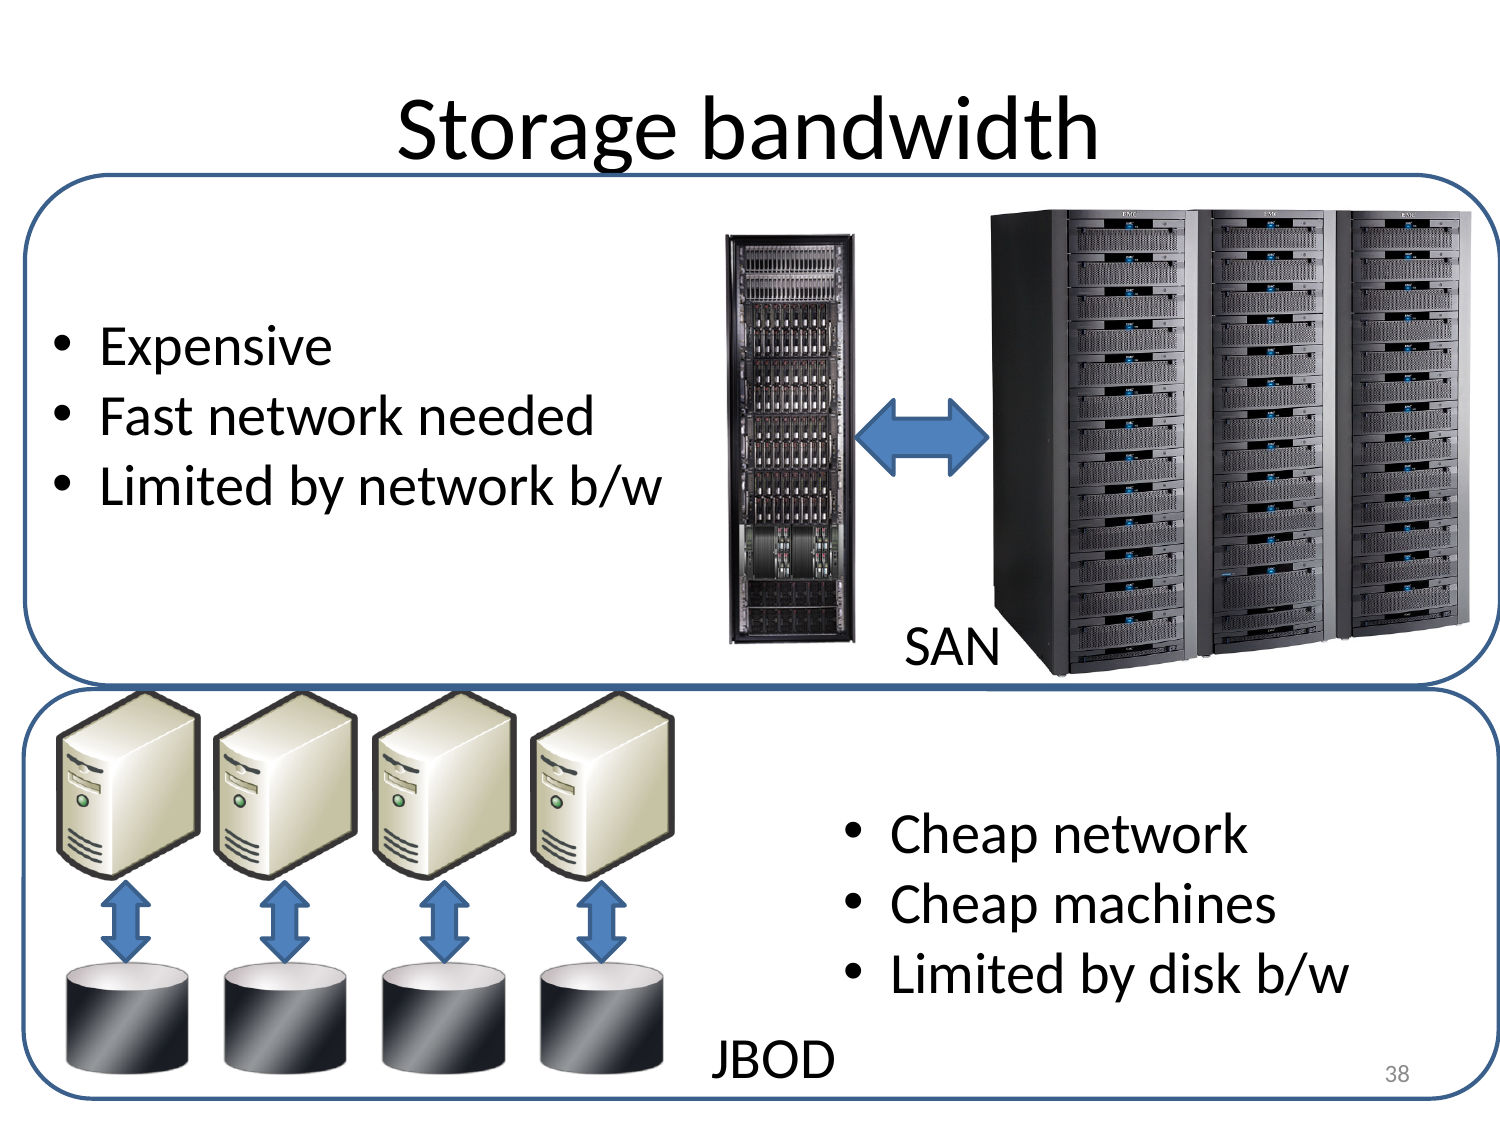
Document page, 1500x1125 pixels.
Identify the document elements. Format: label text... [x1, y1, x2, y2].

text_box JBOD [696, 1012, 851, 1098]
title Storage bandwidth [75, 45, 1425, 179]
text_box [22, 172, 948, 687]
text_box [21, 687, 1500, 1101]
picture [724, 231, 857, 645]
picture [953, 162, 1500, 714]
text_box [55, 687, 675, 1076]
